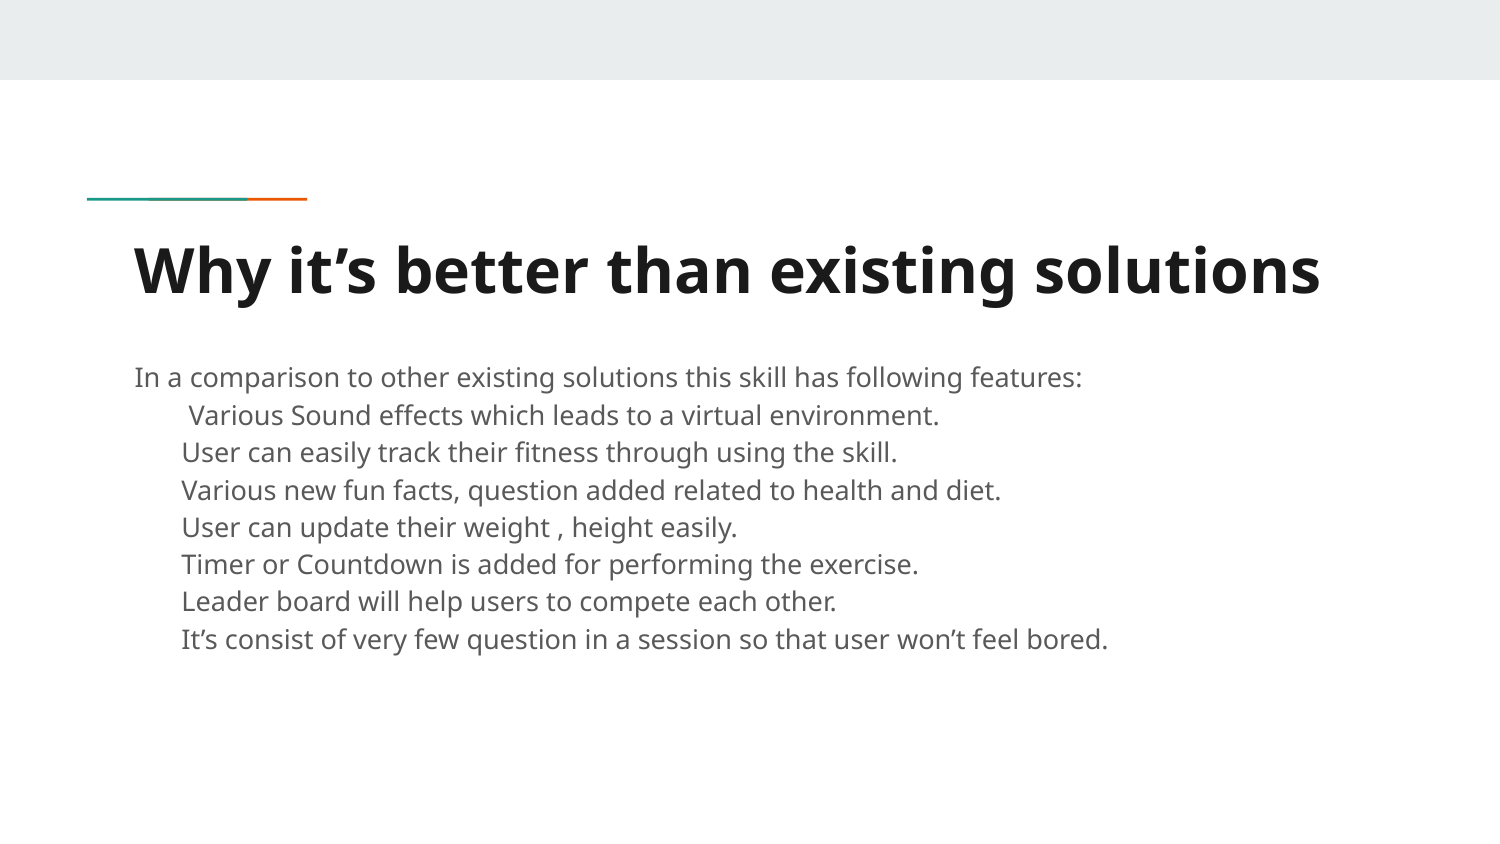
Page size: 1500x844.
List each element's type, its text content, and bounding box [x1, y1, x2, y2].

list In a comparison to other existing solutions this skill has following features: Various Sound effects which leads to a virtual environment. User can easily track their fitness through using the skill. Various new fun facts, question added related to health and diet. User can update their weight , height easily. Timer or Countdown is added for performing the exercise. Leader board will help users to compete each other. It’s consist of very few question in a session so that user won’t feel bored. [119, 341, 1381, 712]
title Why it’s better than existing solutions [119, 216, 1381, 305]
